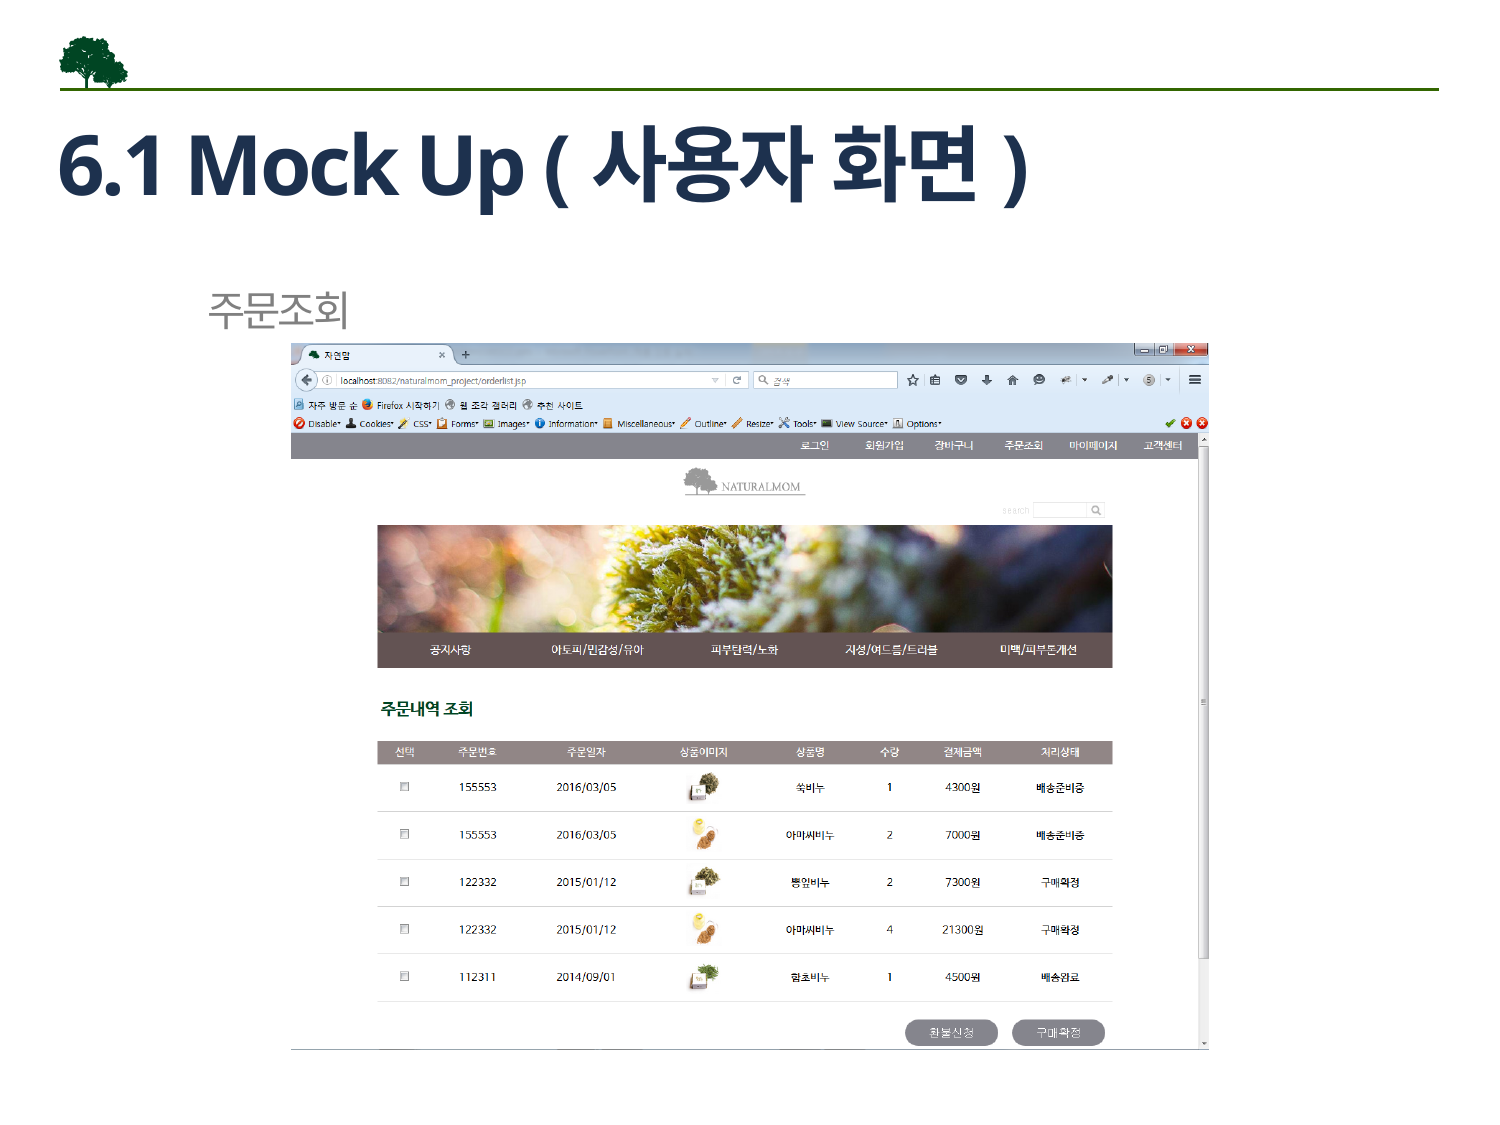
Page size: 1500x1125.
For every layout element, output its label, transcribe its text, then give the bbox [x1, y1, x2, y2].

text_box 주문조회 [192, 274, 1222, 344]
picture [291, 343, 1209, 1051]
picture [50, 22, 134, 87]
text_box 6.1 Mock Up (사용자 화면) [42, 87, 1416, 238]
